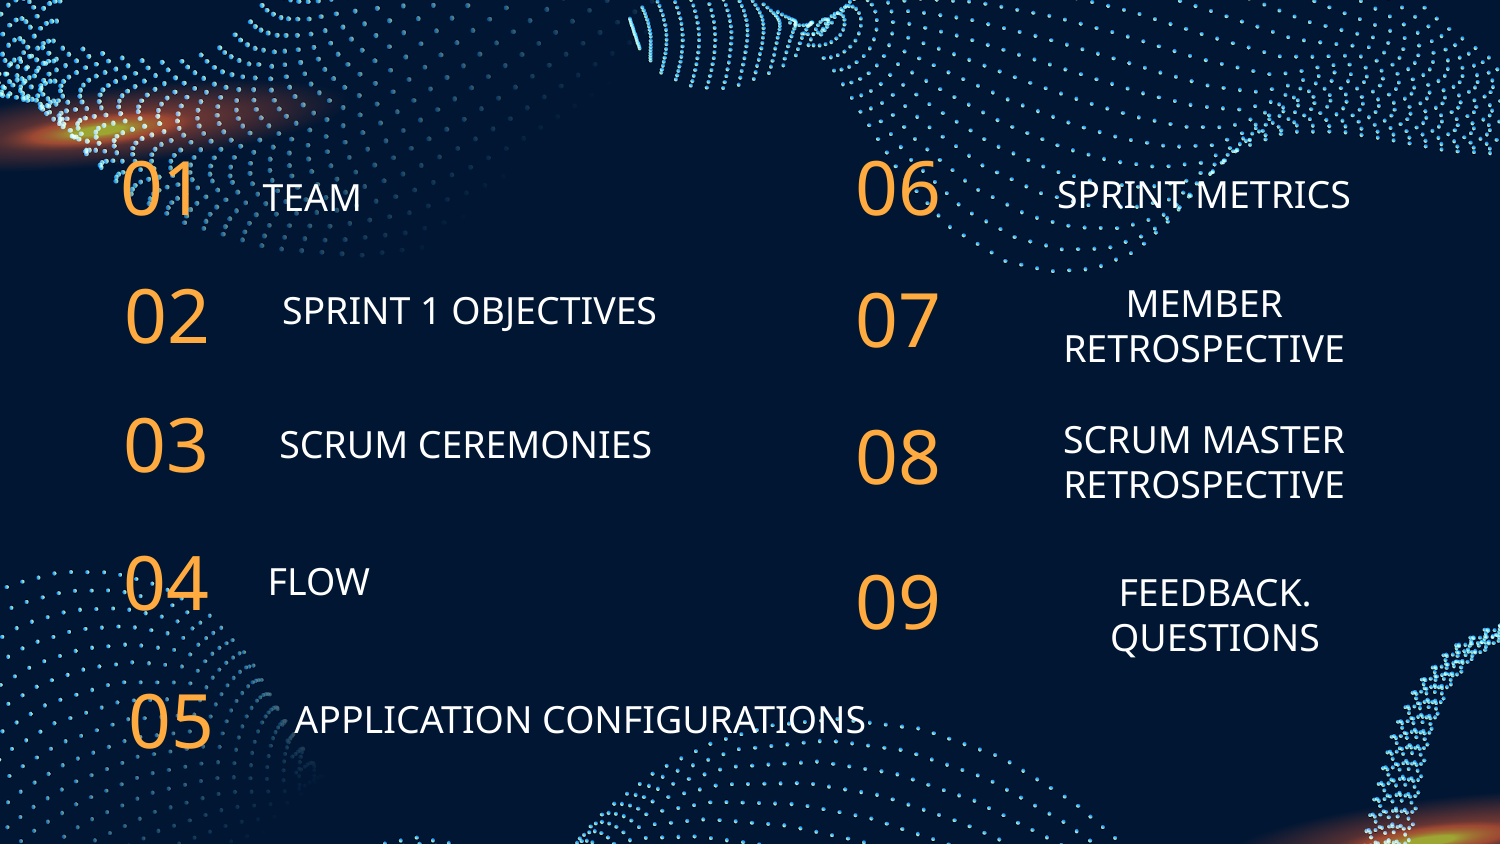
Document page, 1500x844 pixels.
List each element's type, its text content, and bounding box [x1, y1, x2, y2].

title SPRINT METRICS [1068, 140, 1404, 231]
text_box 05 [2, 659, 342, 778]
text_box 09 [728, 540, 1068, 660]
text_box FLOW [137, 528, 501, 618]
text_box SCRUM MASTER RETROSPECTIVE [972, 430, 1436, 521]
text_box FEEDBACK. QUESTIONS [1004, 584, 1426, 675]
title 01 [0, 126, 333, 246]
text_box 03 [0, 383, 337, 503]
picture [0, 0, 1500, 844]
text_box 06 [728, 126, 1068, 246]
text_box SCRUM CEREMONIES [181, 391, 750, 482]
text_box TEAM [65, 143, 560, 234]
text_box 07 [728, 259, 1068, 378]
text_box MEMBER RETROSPECTIVE [972, 294, 1436, 385]
text_box SPRINT 1 OBJECTIVES [229, 257, 711, 348]
text_box APPLICATION CONFIGURATIONS [181, 665, 989, 756]
title 02 [0, 255, 337, 374]
text_box 04 [0, 521, 337, 641]
text_box 08 [728, 395, 1068, 515]
